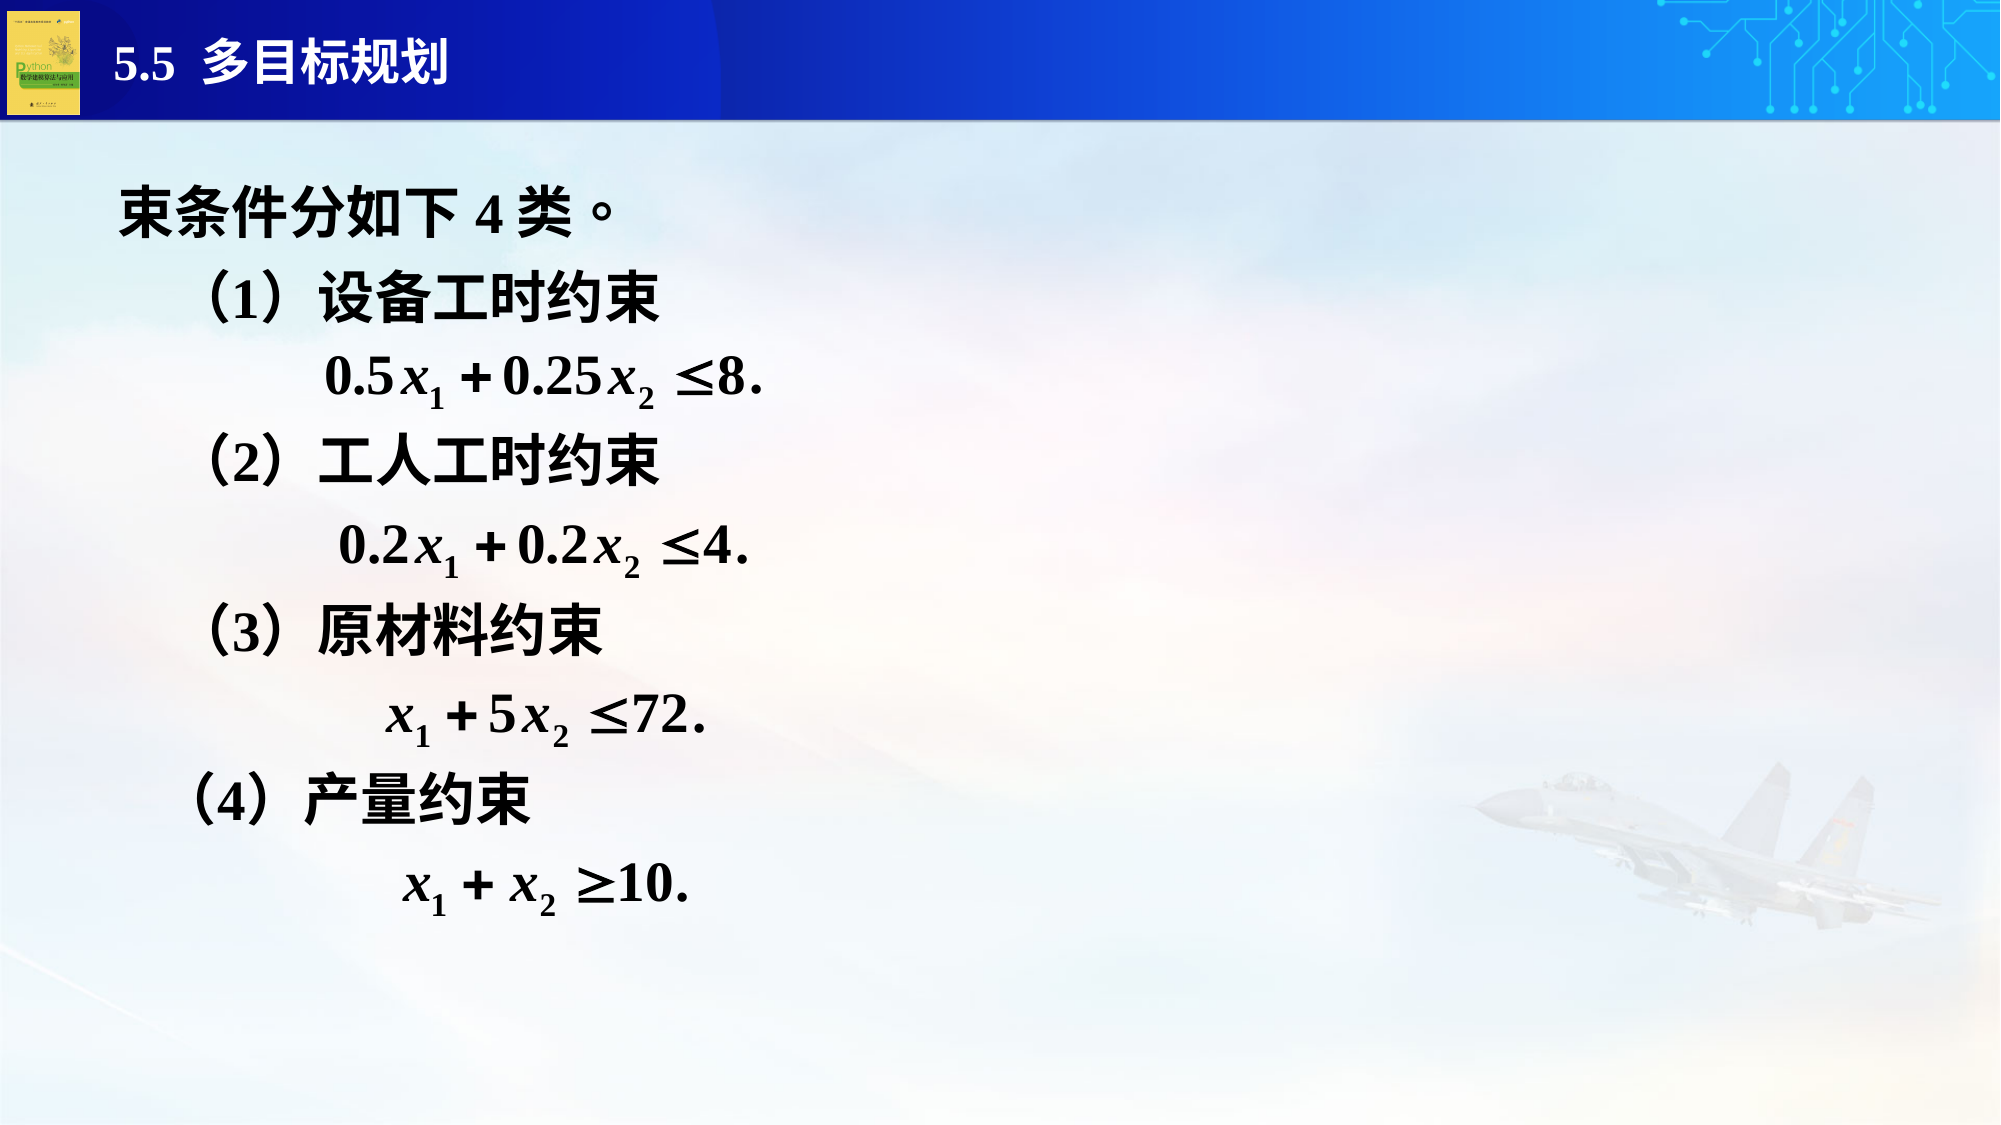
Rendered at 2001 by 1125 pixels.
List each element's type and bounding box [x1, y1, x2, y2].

text_box [117, 171, 1907, 1053]
picture [0, 0, 2000, 1125]
